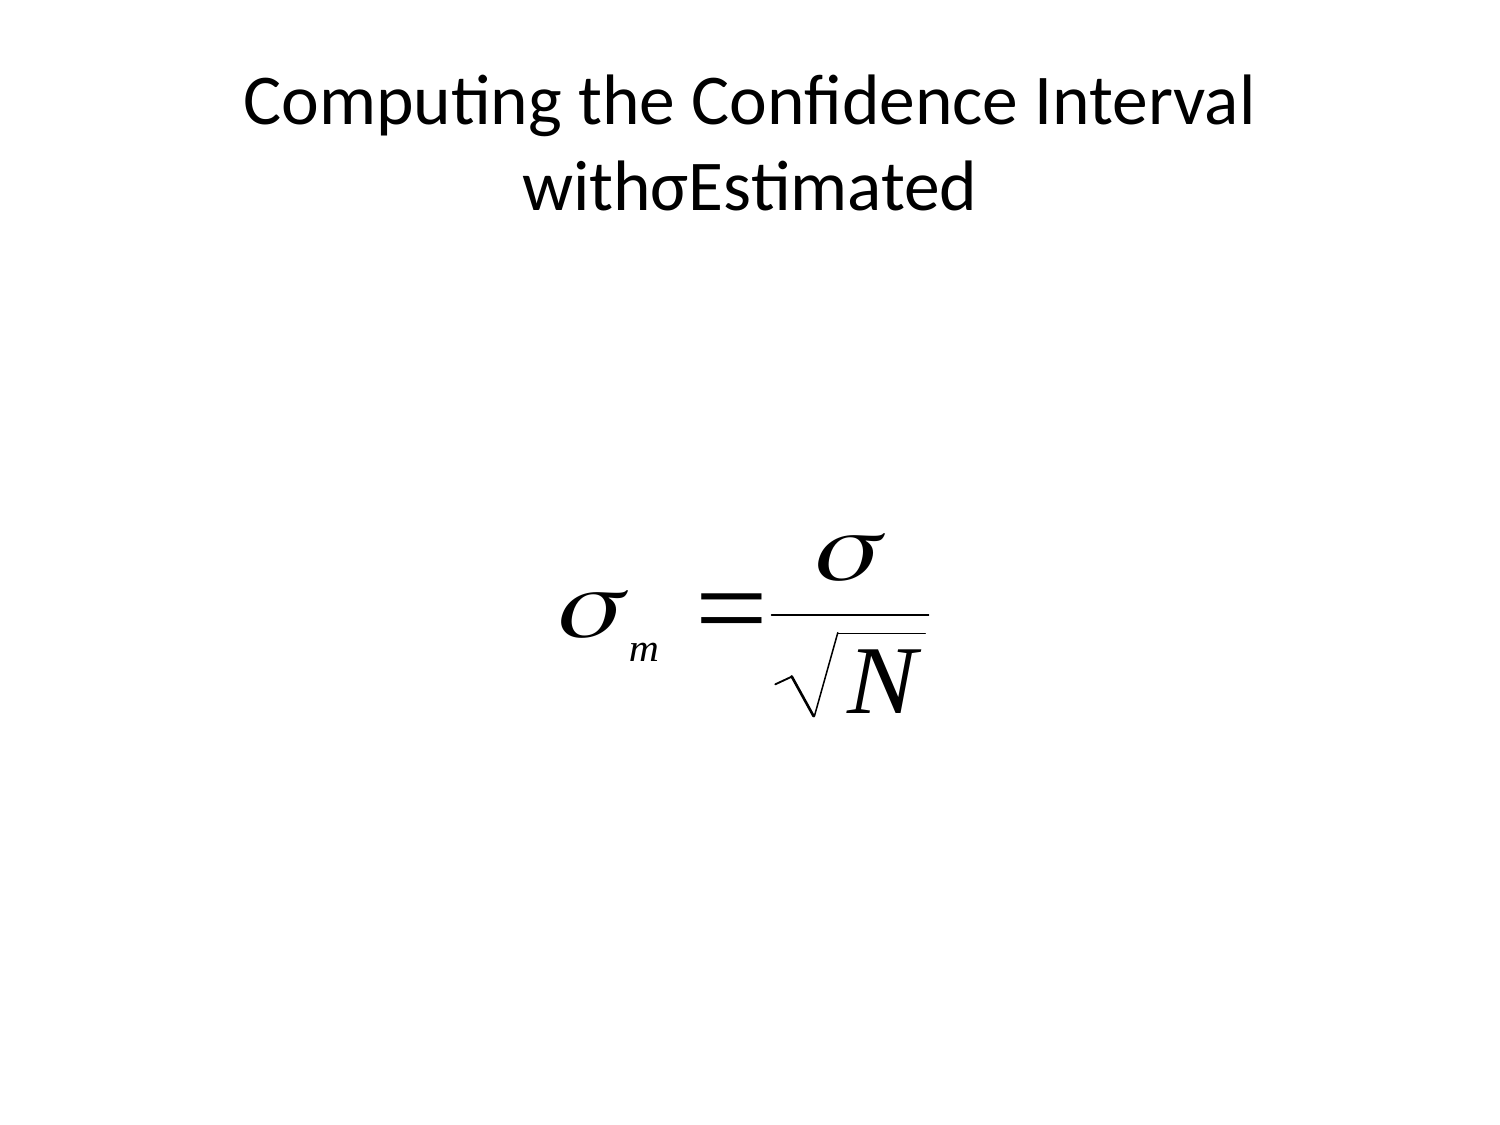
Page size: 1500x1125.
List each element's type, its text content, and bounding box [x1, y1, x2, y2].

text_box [554, 503, 934, 721]
title Computing the Confidence Interval withσEstimated [75, 45, 1425, 233]
